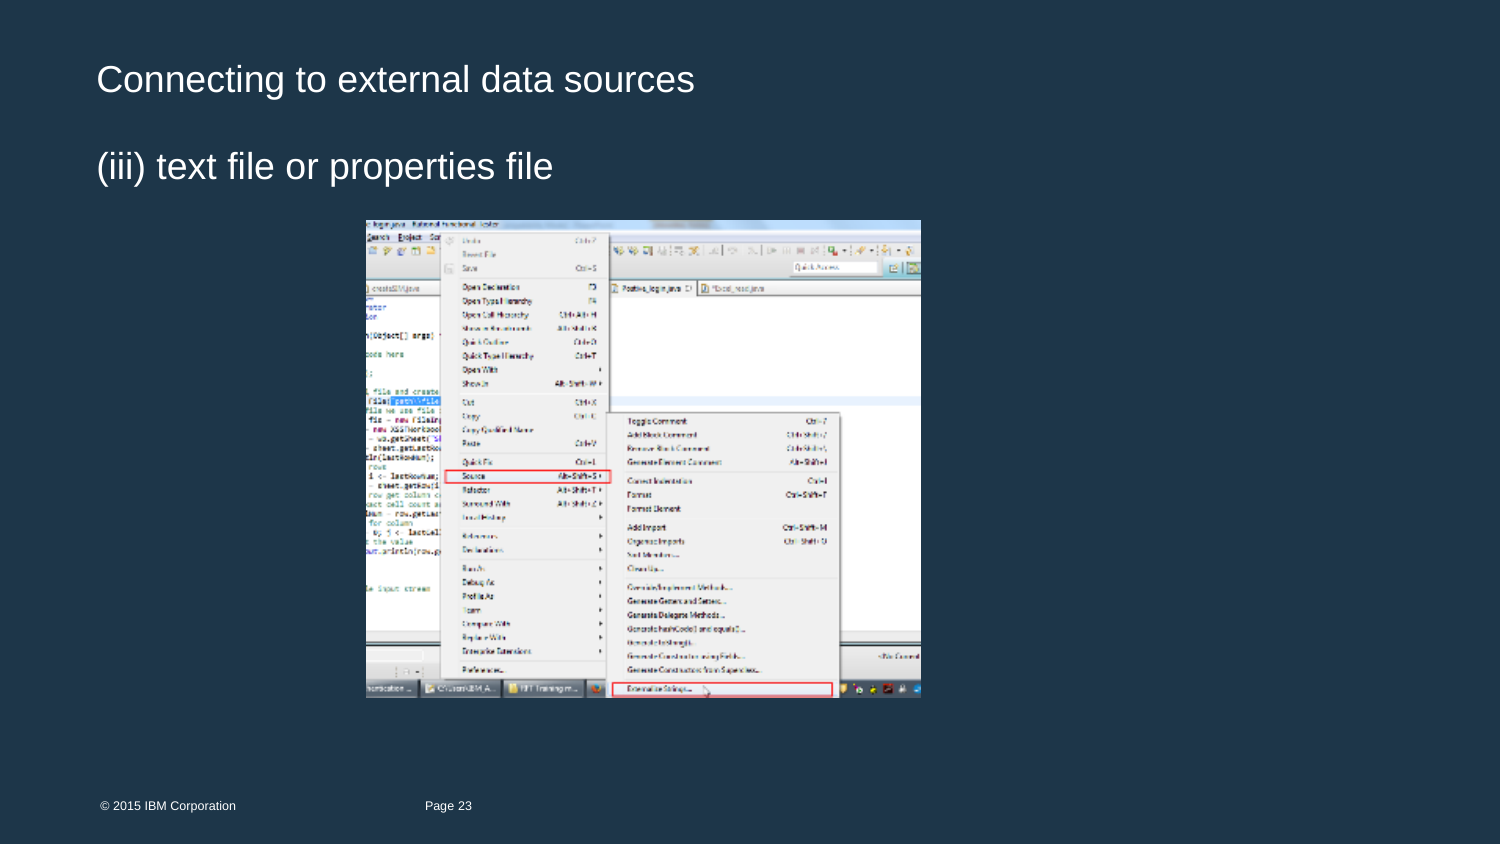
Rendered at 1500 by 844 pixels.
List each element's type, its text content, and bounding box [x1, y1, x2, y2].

title Connecting to external data sources (iii) text file or properties file [96, 12, 1154, 189]
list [366, 220, 921, 699]
